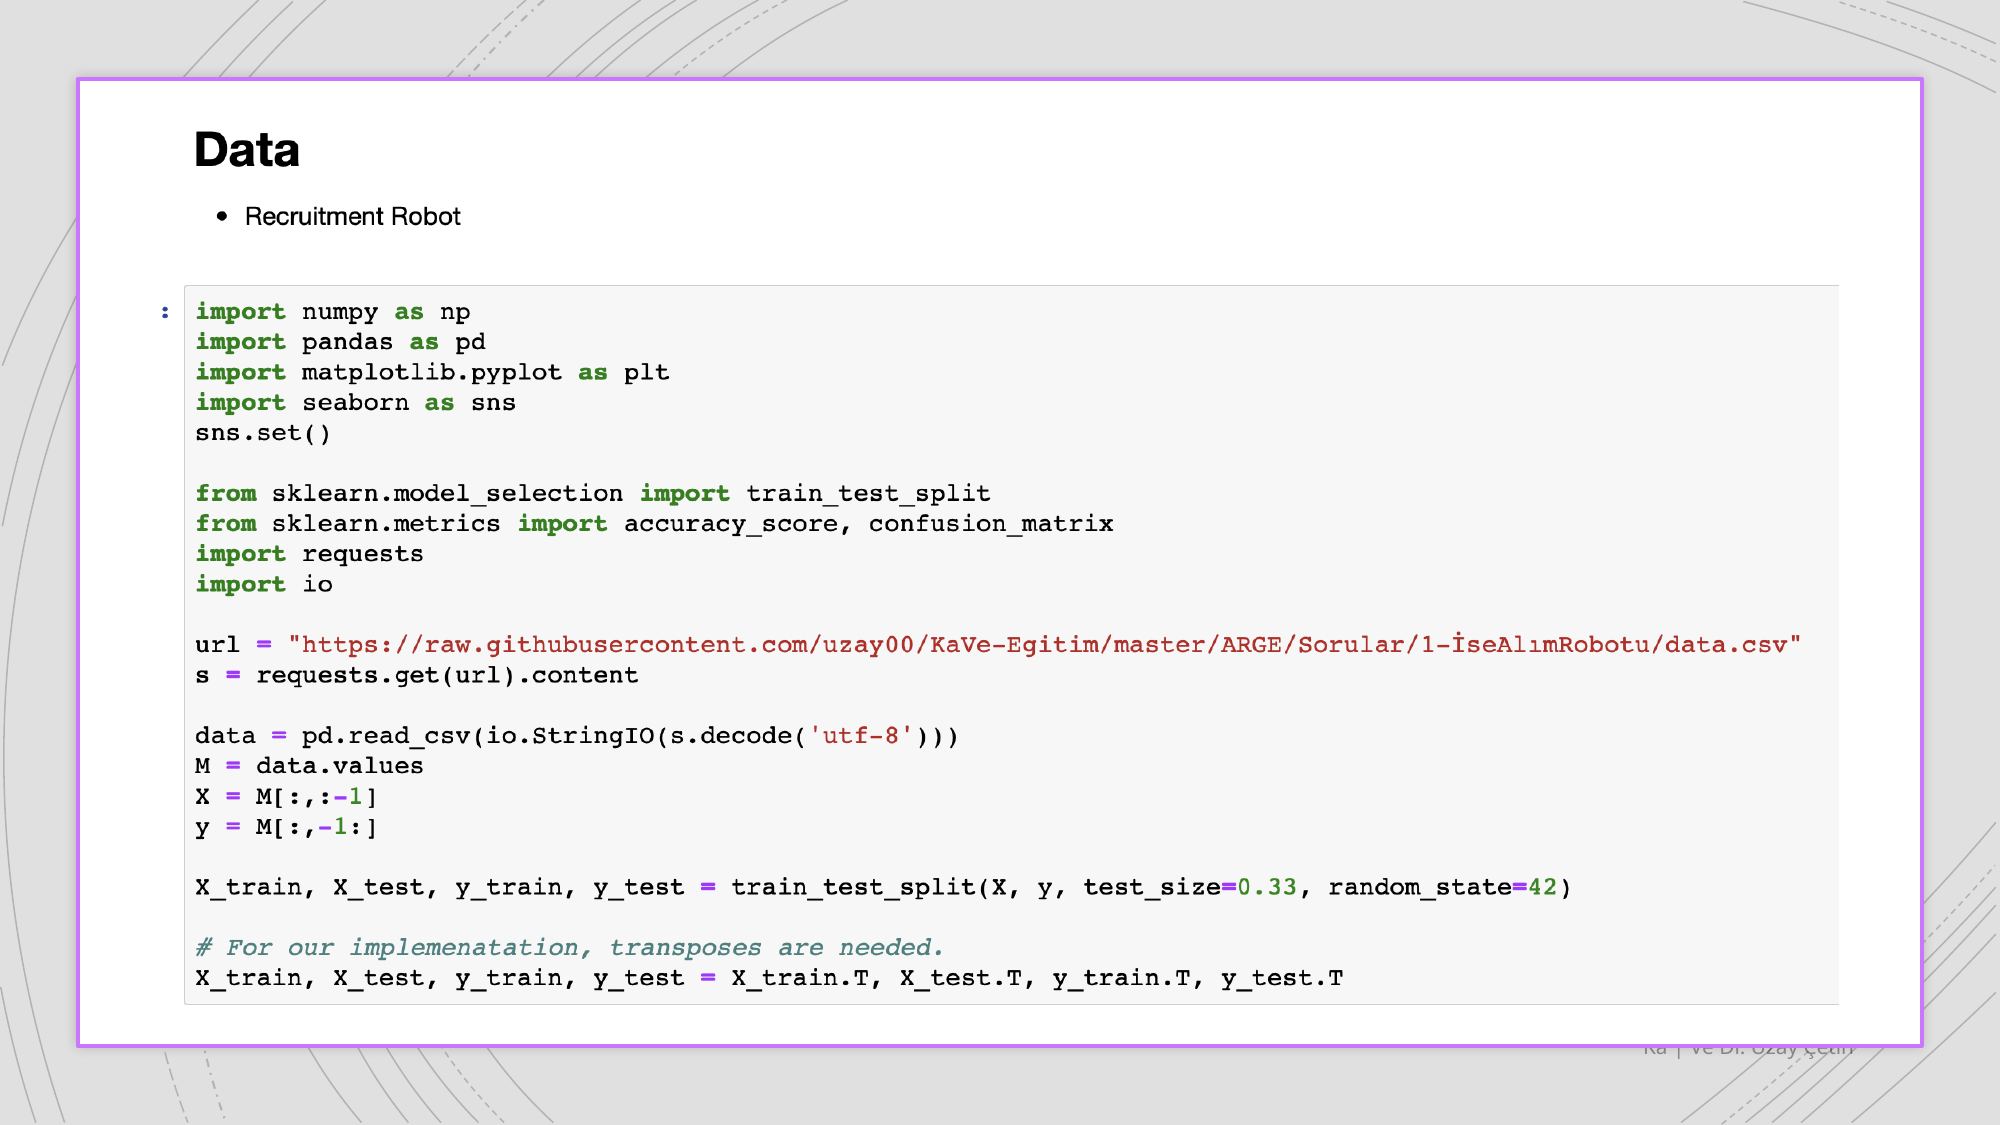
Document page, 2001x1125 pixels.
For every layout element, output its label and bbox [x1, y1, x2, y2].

text_box [0, 0, 1996, 1125]
picture [161, 105, 1839, 1020]
